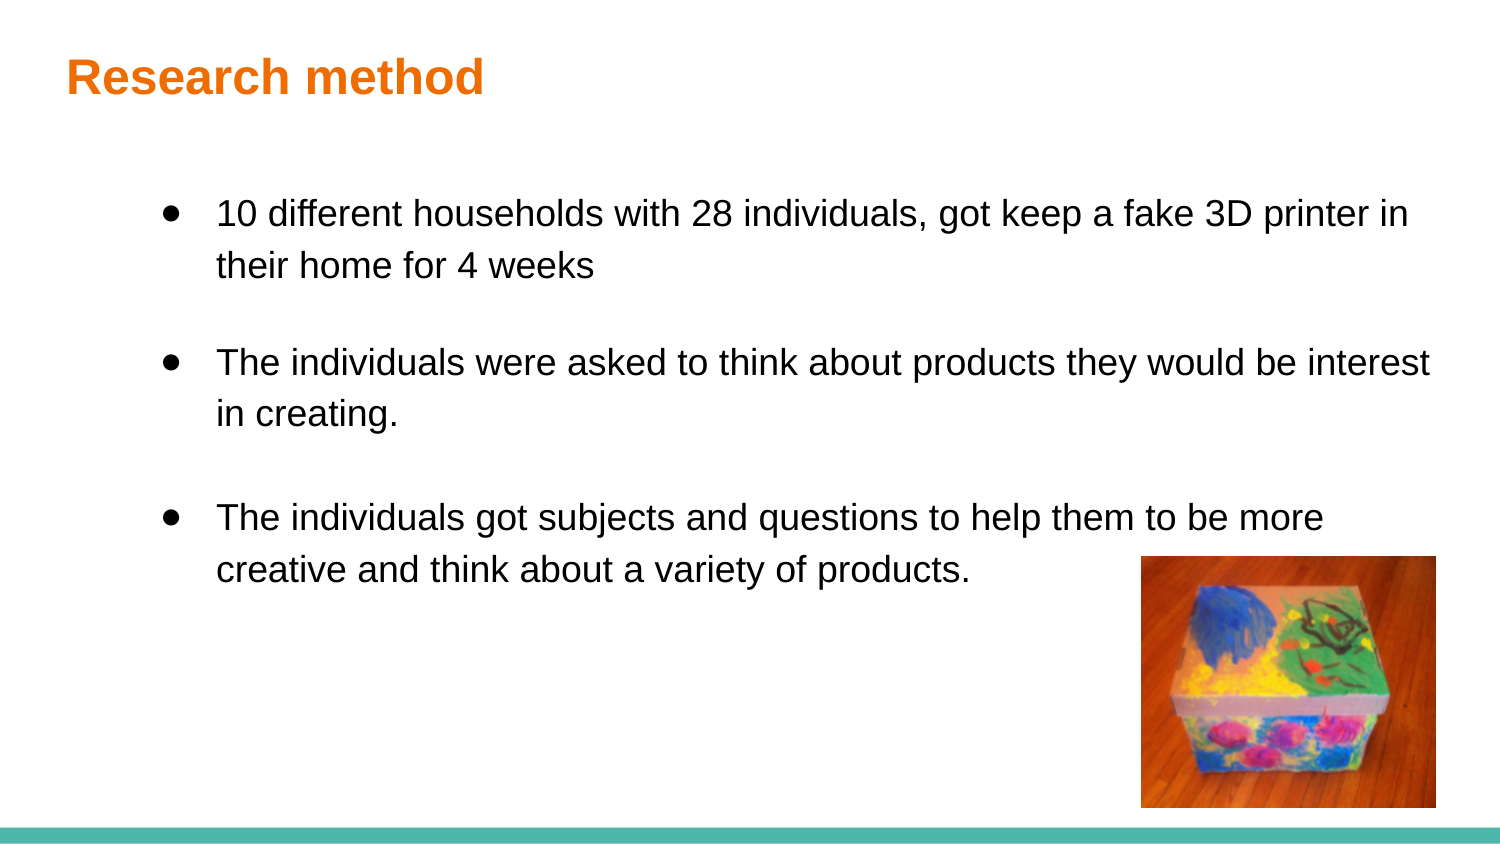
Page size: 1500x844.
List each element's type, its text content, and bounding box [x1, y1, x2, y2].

list 10 different households with 28 individuals, got keep a fake 3D printer in their home for 4 weeks The individuals were asked to think about products they would be interest in creating. The individuals got subjects and questions to help them to be more creative and think about a variety of products. [51, 167, 1449, 677]
picture [1141, 555, 1436, 809]
title Research method [51, 29, 1449, 146]
